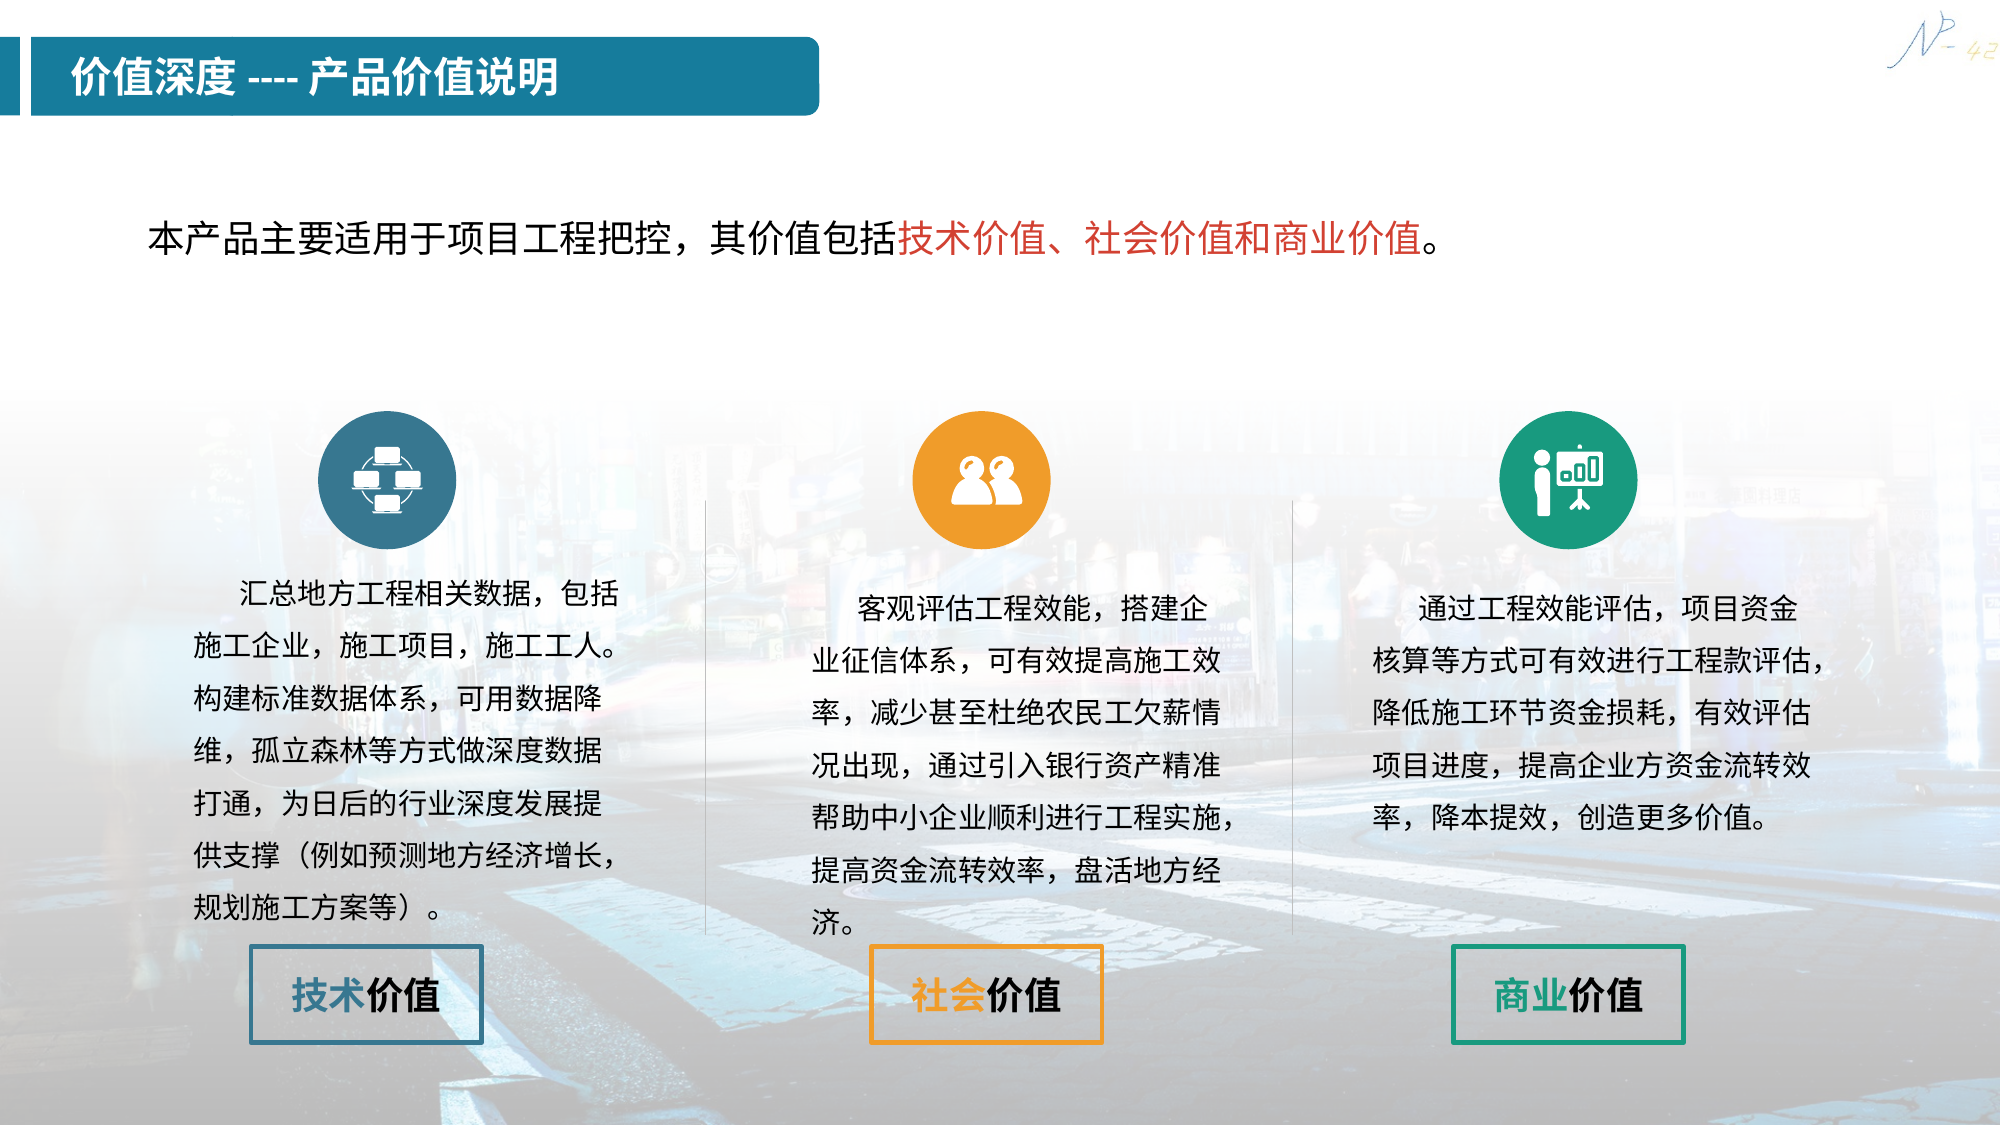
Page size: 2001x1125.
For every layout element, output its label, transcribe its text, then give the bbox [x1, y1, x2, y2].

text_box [0, 36, 820, 116]
text_box 技术价值 [250, 945, 482, 1044]
text_box [0, 384, 2000, 1125]
text_box 社会价值 [871, 945, 1103, 1044]
text_box 本产品主要适用于项目工程把控，其价值包括技术价值、社会价值和商业价值。 [132, 195, 1914, 280]
picture [1885, 0, 2000, 85]
text_box 商业价值 [1452, 945, 1685, 1044]
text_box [318, 411, 457, 550]
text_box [912, 411, 1051, 550]
text_box 通过工程效能评估，项目资金核算等方式可有效进行工程款评估，降低施工环节资金损耗，有效评估项目进度，提高企业方资金流转效率，降本提效，创造更多价值。 [1357, 564, 1835, 744]
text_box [1499, 411, 1638, 550]
text_box 汇总地方工程相关数据，包括施工企业，施工项目，施工工人。构建标准数据体系，可用数据降维，孤立森林等方式做深度数据打通，为日后的行业深度发展提供支撑（例如预测地方经济增长，规划施工方案等）。 [178, 550, 646, 841]
text_box 客观评估工程效能，搭建企业征信体系，可有效提高施工效率，减少甚至杜绝农民工欠薪情况出现，通过引入银行资产精准帮助中小企业顺利进行工程实施，提高资金流转效率，盘活地方经济。 [796, 564, 1249, 935]
